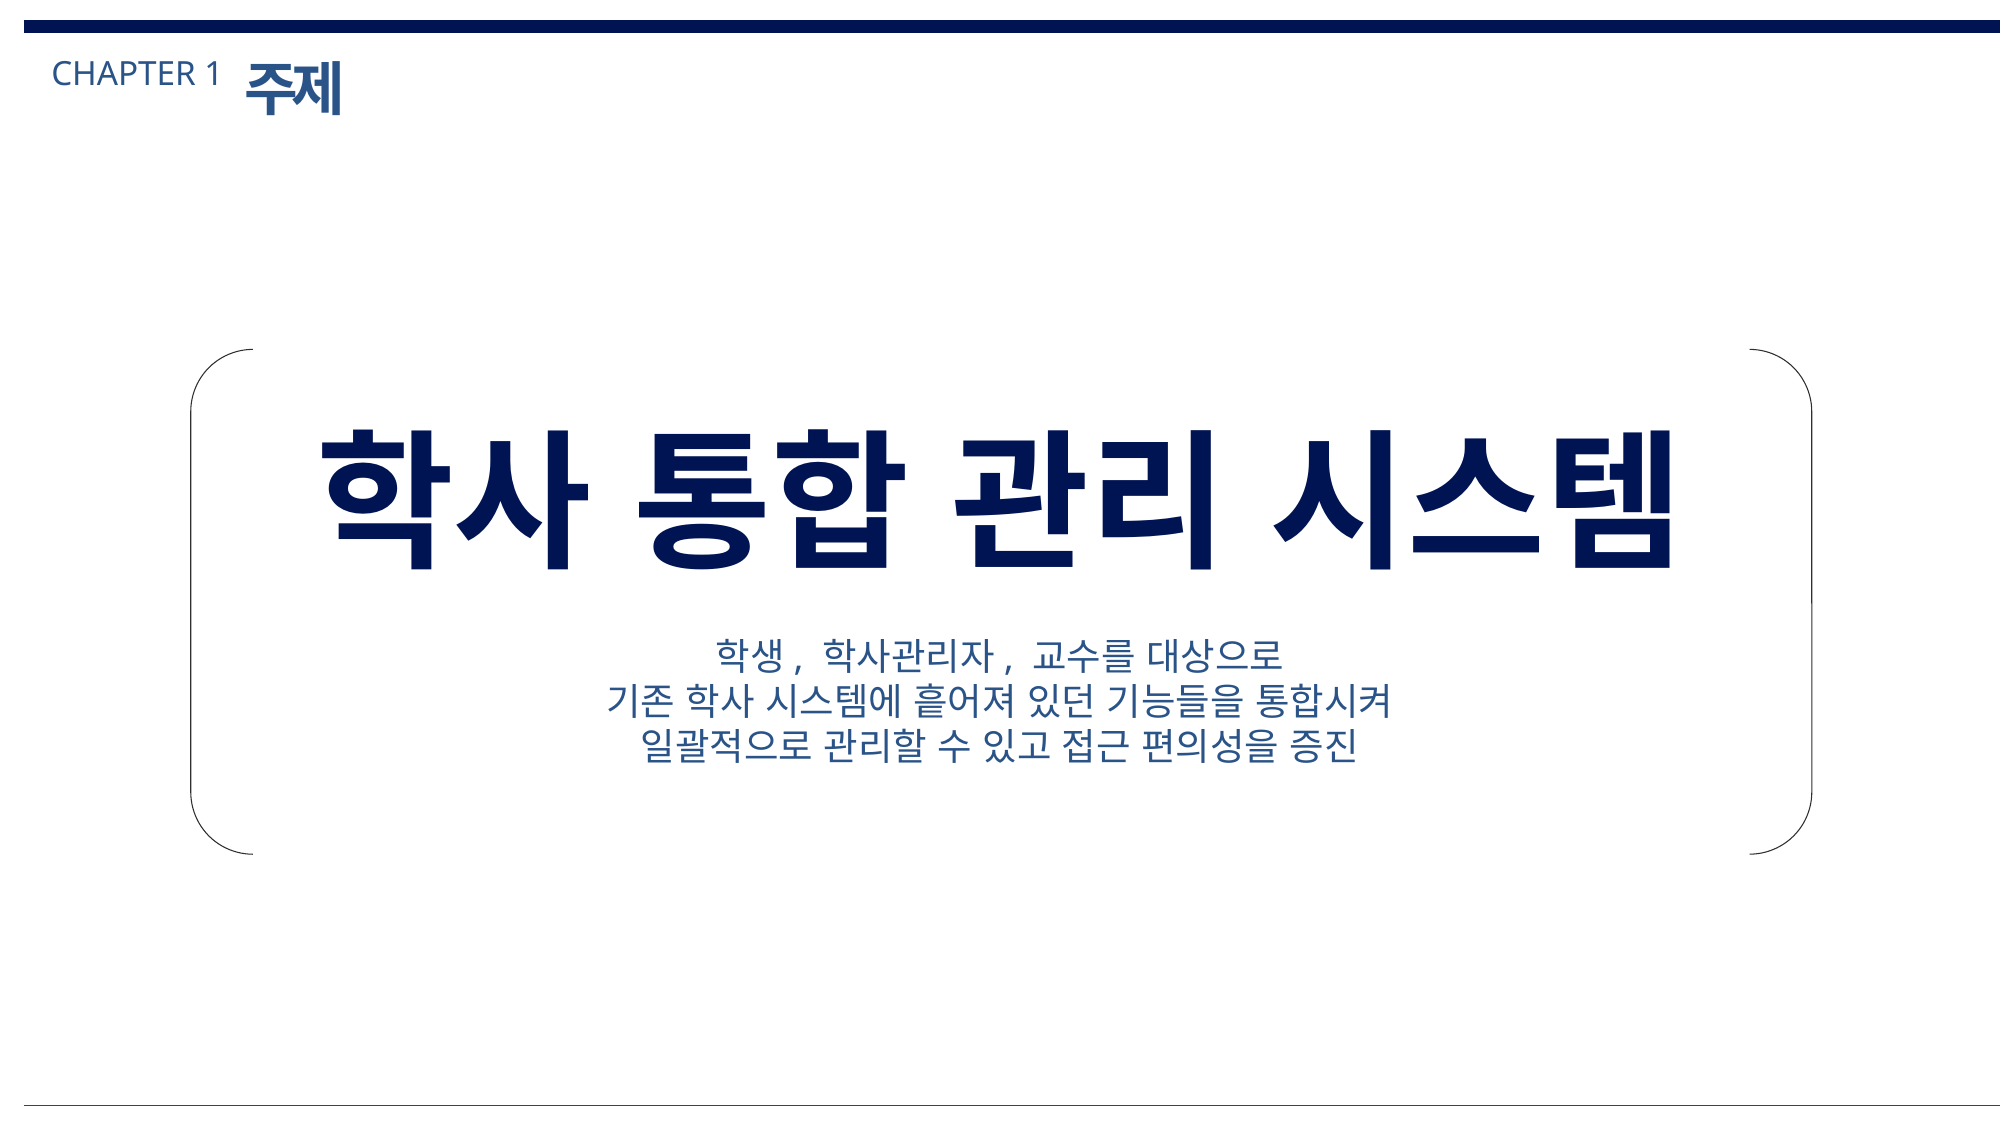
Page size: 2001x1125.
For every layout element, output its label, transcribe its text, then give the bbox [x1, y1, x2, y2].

text_box [190, 348, 1813, 855]
text_box 주제 [229, 44, 360, 130]
text_box CHAPTER 1 [36, 44, 229, 100]
